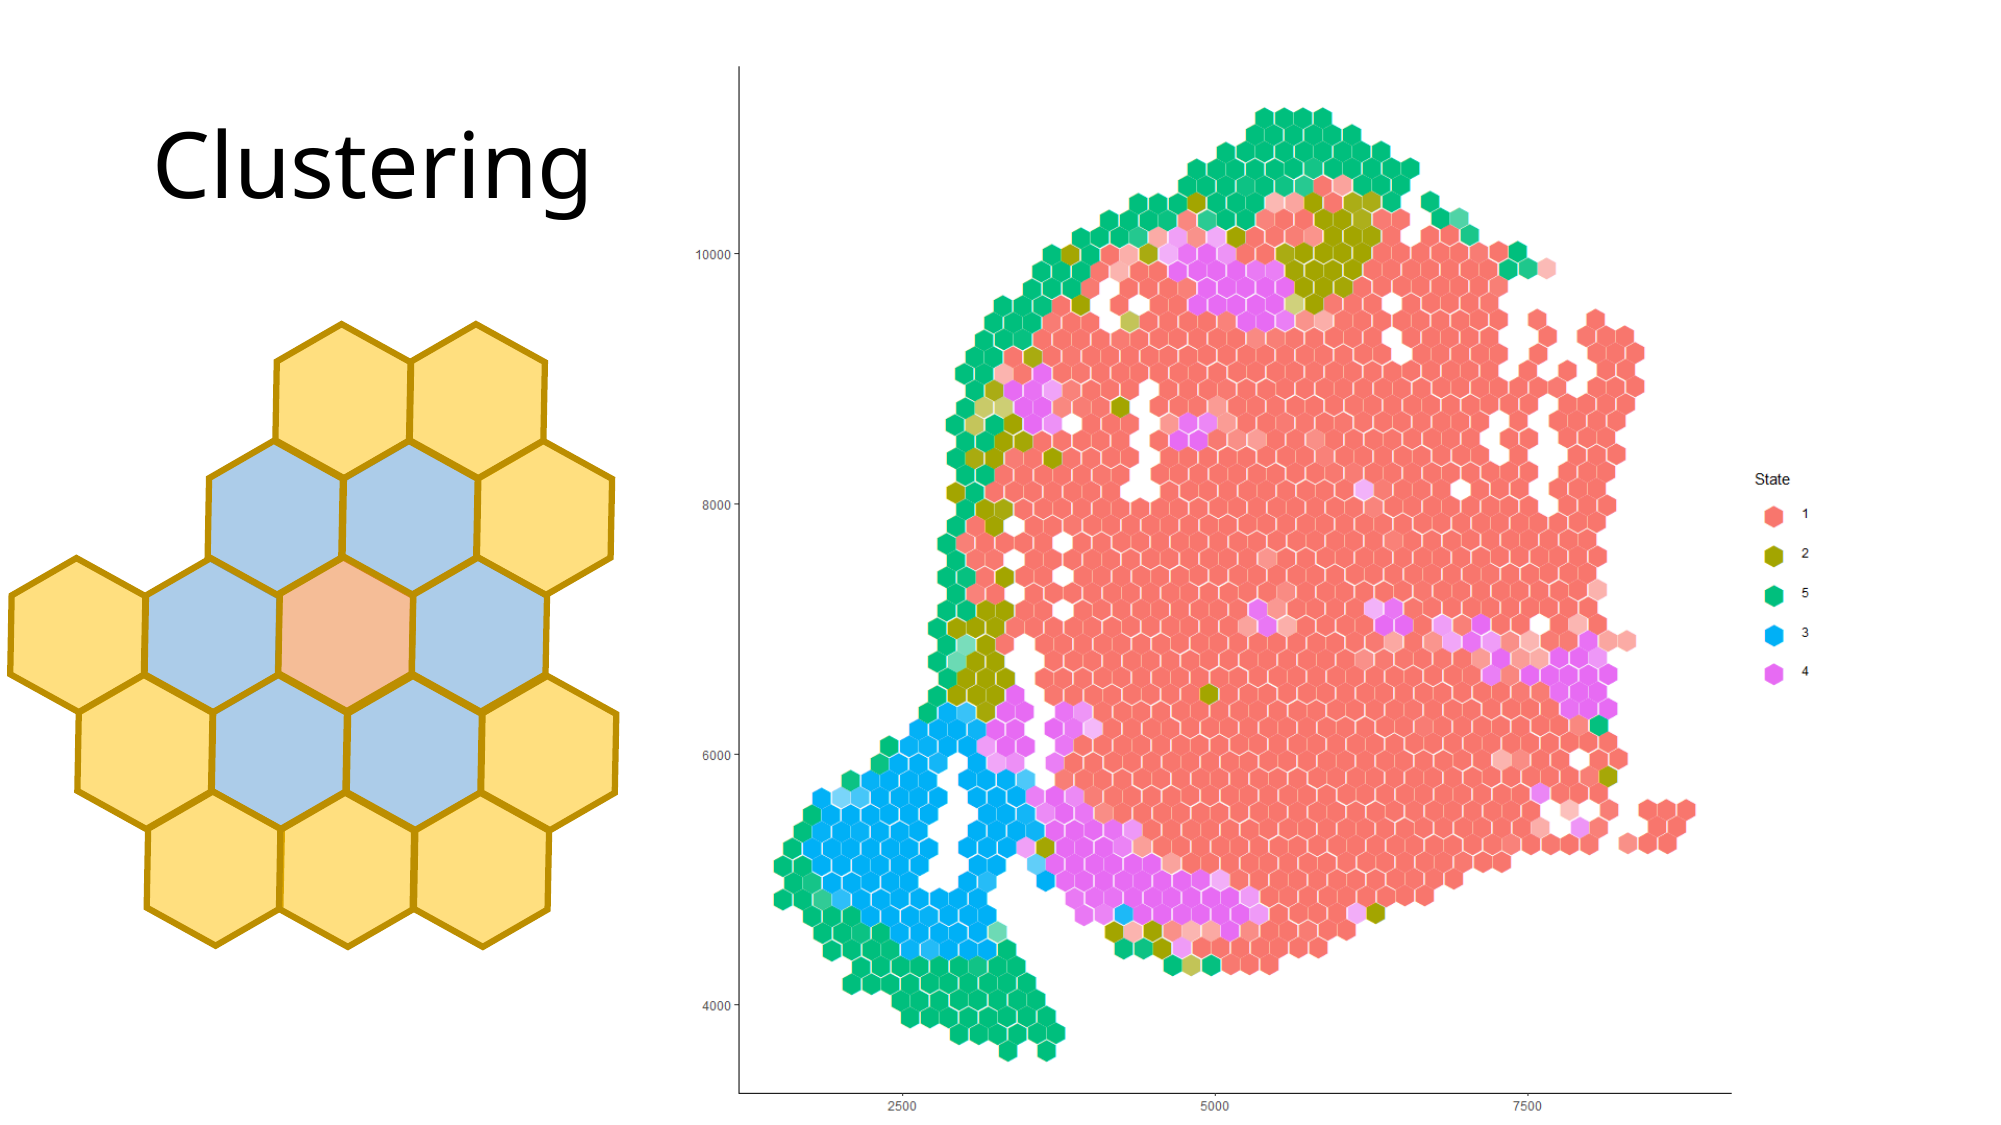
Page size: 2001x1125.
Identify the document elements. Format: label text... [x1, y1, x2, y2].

text_box [210, 673, 348, 827]
text_box [408, 322, 546, 477]
text_box [9, 556, 144, 713]
text_box [413, 556, 549, 712]
text_box [76, 673, 212, 831]
text_box [278, 555, 415, 711]
text_box [412, 791, 551, 949]
picture [657, 59, 1863, 1120]
text_box [475, 439, 614, 595]
text_box [277, 791, 414, 949]
text_box [341, 439, 477, 593]
text_box [480, 674, 618, 831]
text_box [206, 439, 342, 593]
text_box [145, 790, 281, 947]
title Clustering [137, 59, 657, 278]
text_box [274, 322, 410, 479]
text_box [143, 556, 281, 711]
text_box [345, 674, 481, 831]
